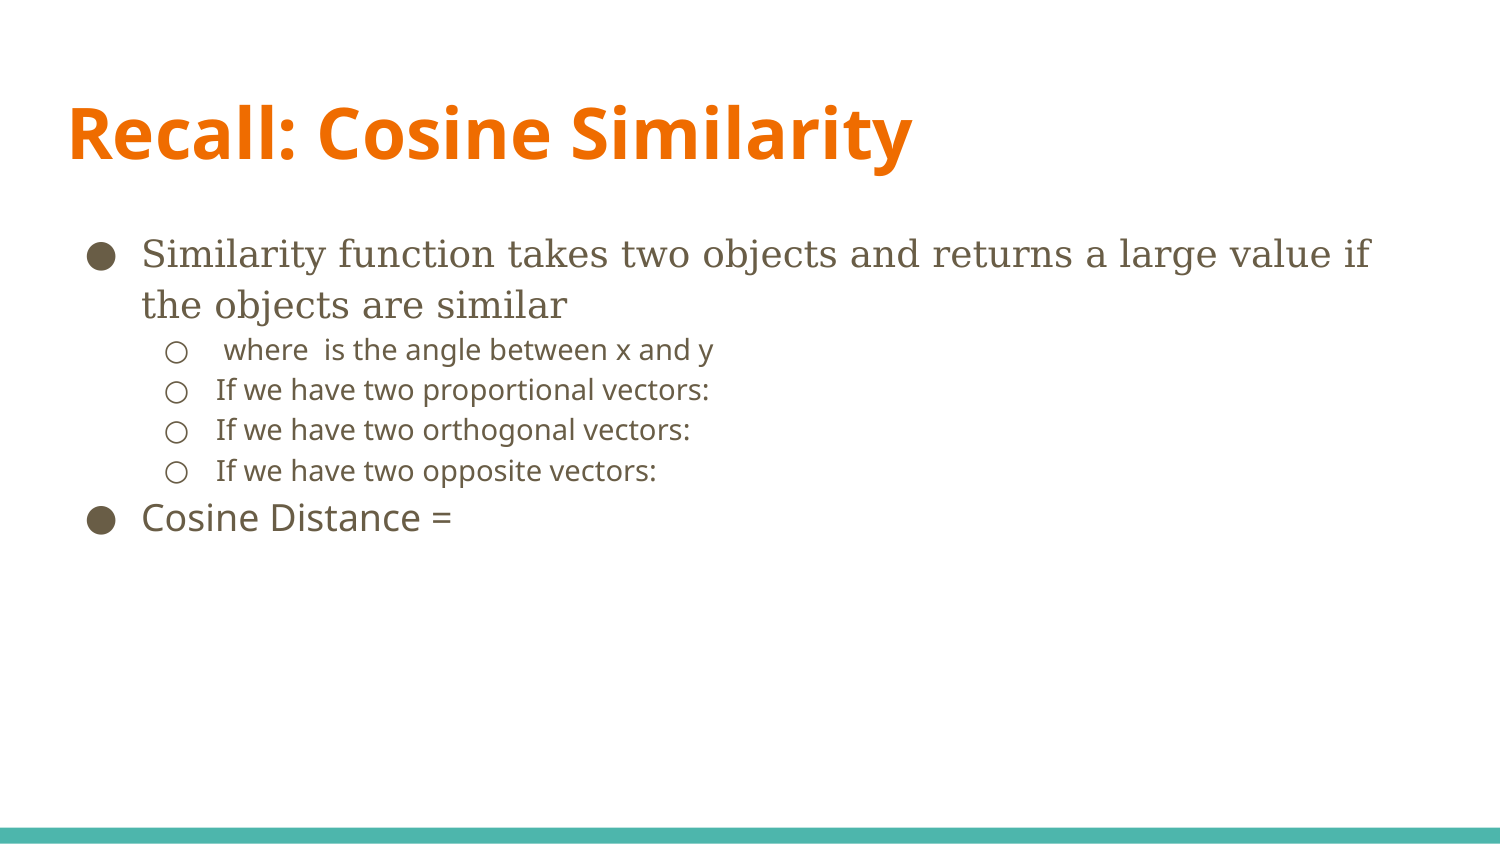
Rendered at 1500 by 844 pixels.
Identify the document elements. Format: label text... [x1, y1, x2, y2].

title Recall: Cosine Similarity [51, 72, 1449, 189]
